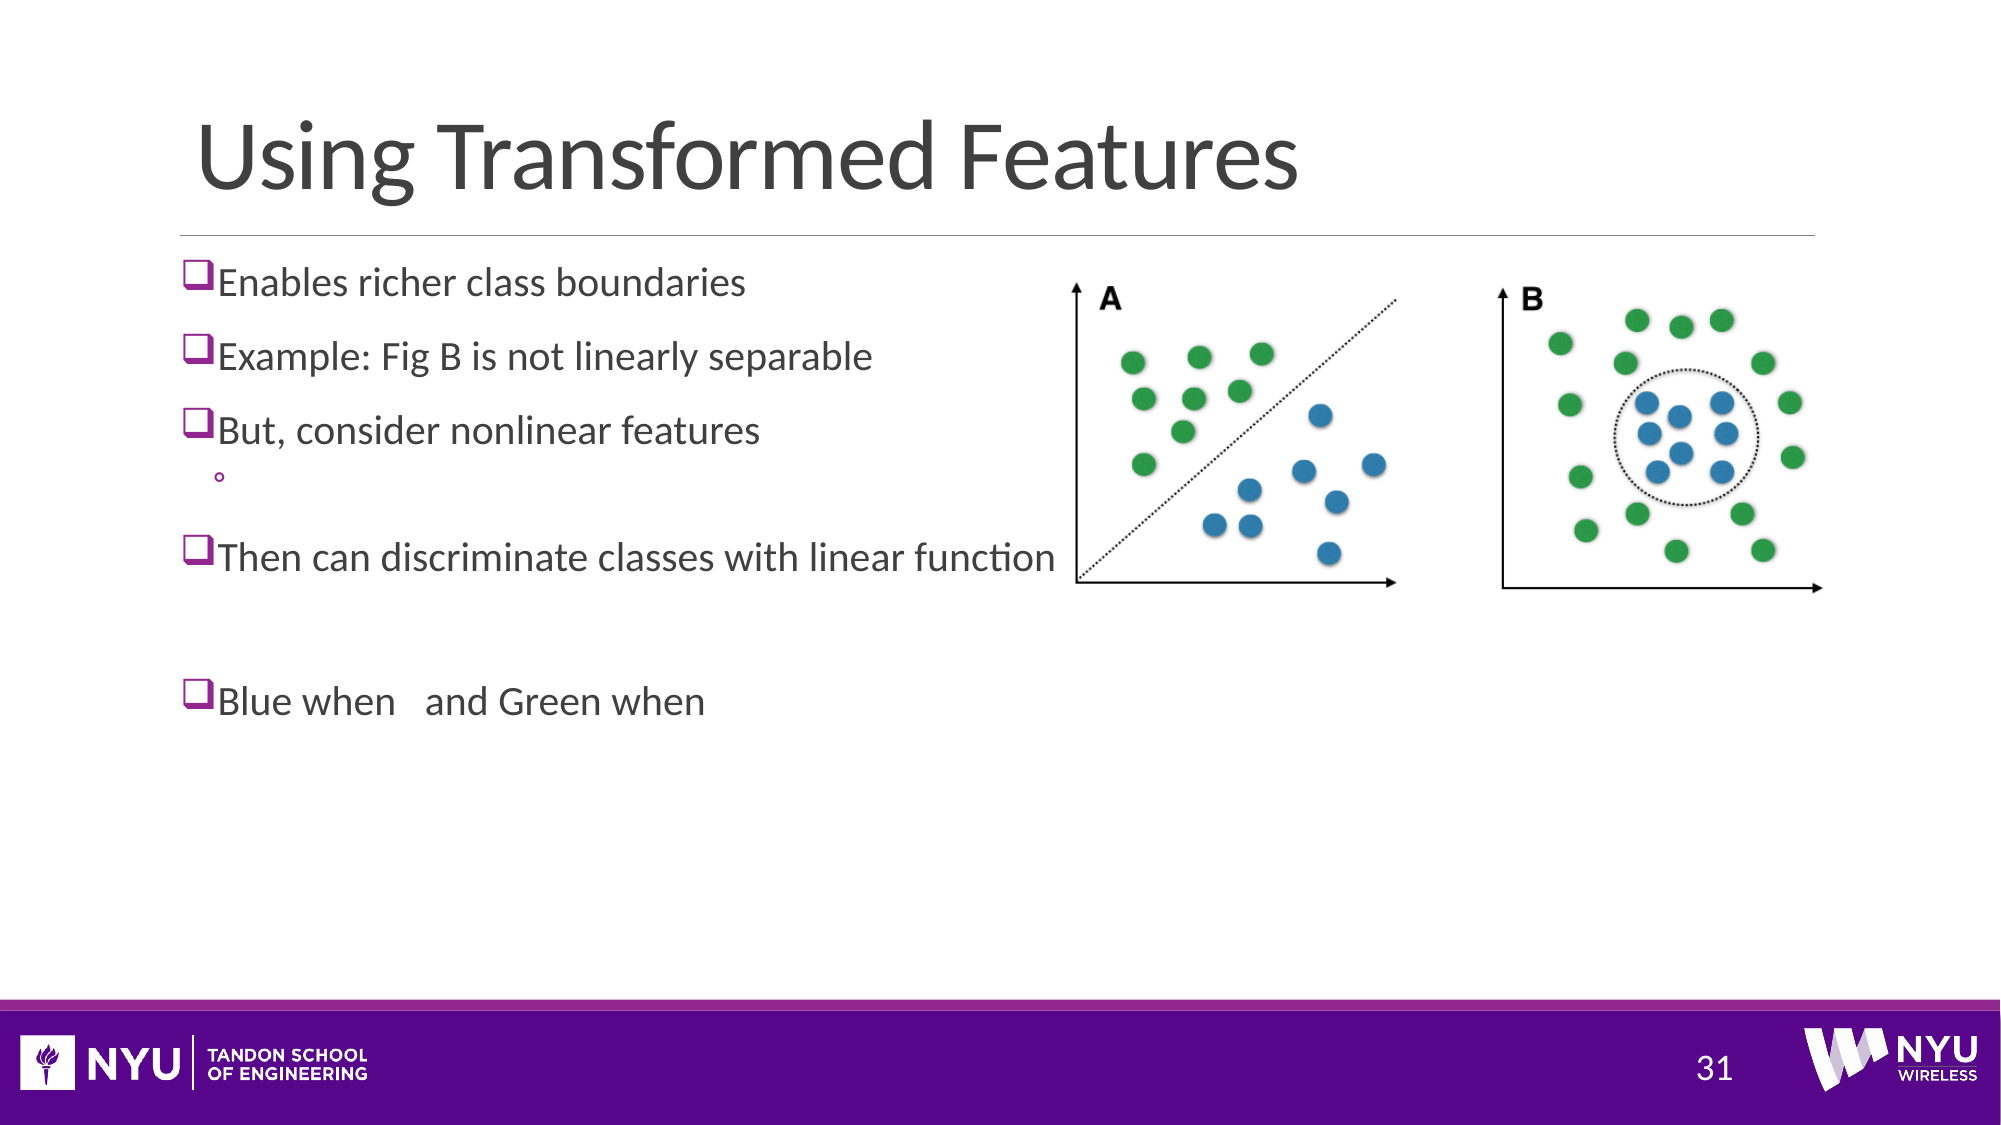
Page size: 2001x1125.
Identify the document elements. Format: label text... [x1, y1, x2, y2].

title Using Transformed Features [180, 47, 1830, 218]
slide_number 31 [1533, 1035, 1749, 1096]
picture [1068, 273, 1843, 599]
